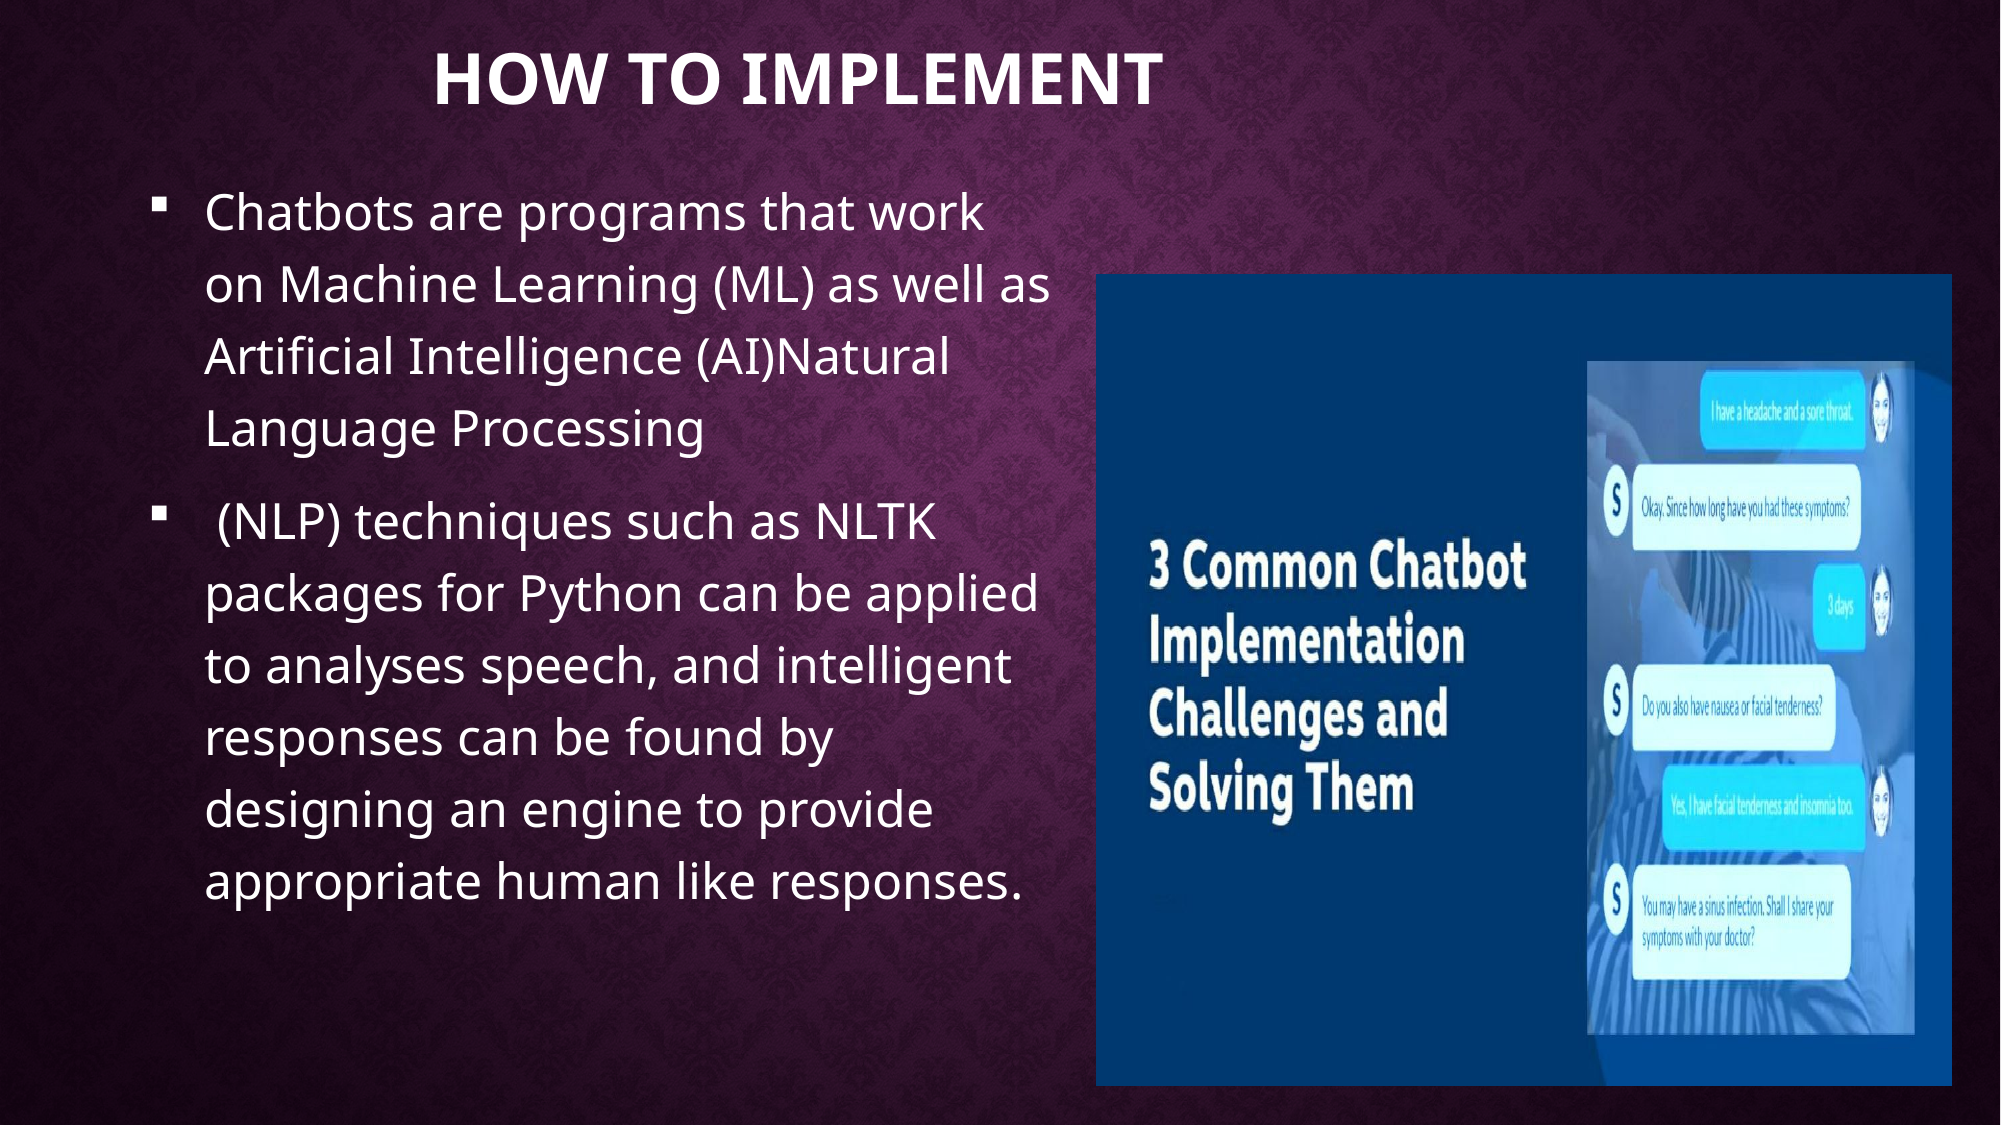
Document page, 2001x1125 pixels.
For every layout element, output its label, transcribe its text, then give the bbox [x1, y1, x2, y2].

title how to implement [0, 16, 1597, 128]
list Chatbots are programs that work on Machine Learning (ML) as well as Artificial Intelligence (AI)Natural Language Processing (NLP) techniques such as NLTK packages for Python can be applied to analyses speech, and intelligent responses can be found by designing an engine to provide appropriate human like responses. [132, 160, 1068, 1079]
picture [1096, 274, 1953, 1087]
